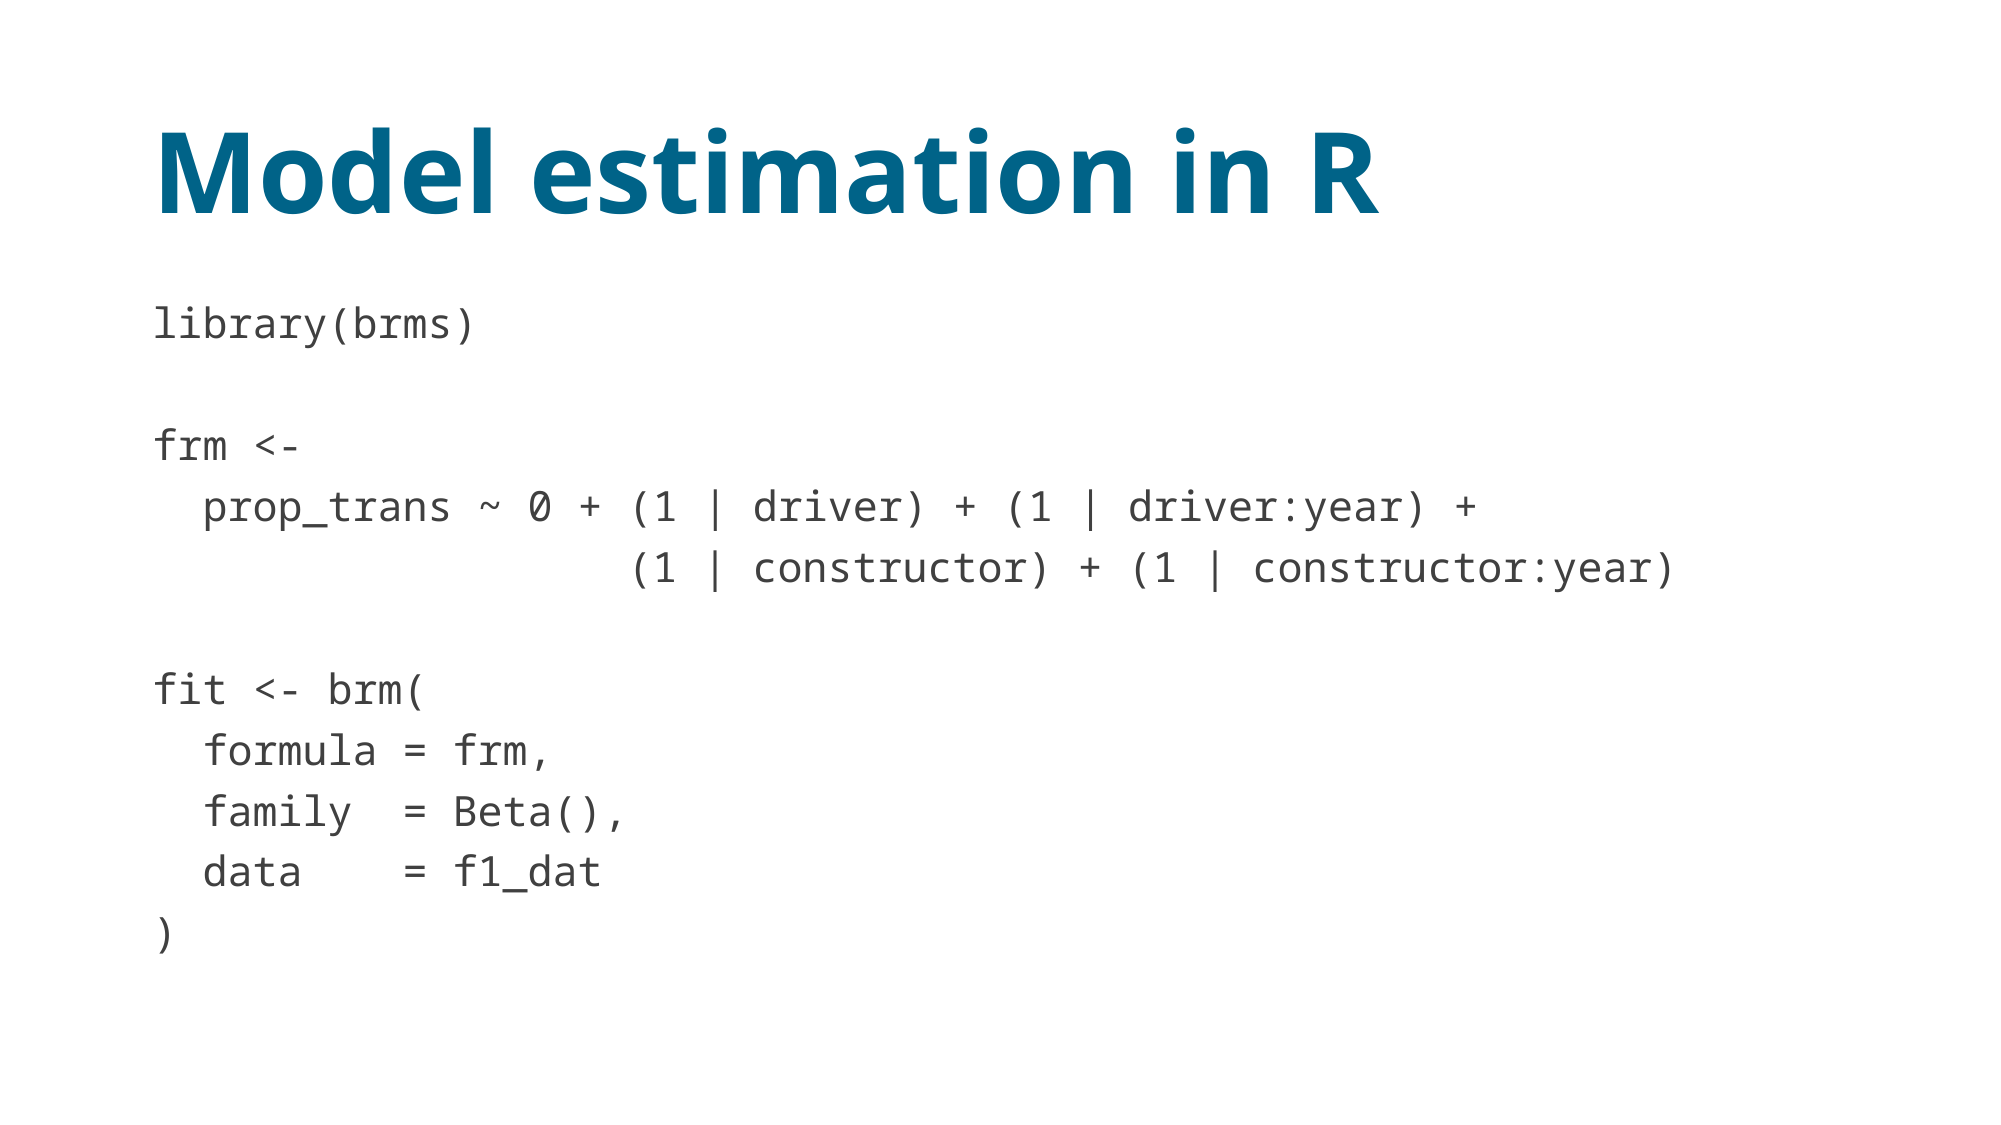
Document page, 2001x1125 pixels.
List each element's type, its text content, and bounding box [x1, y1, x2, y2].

title Model estimation in R [137, 59, 1863, 278]
list library(brms) frm <- prop_trans ~ 0 + (1 | driver) + (1 | driver:year) + (1 | constructor) + (1 | constructor:year) fit <- brm( formula = frm, family = Beta(), data = f1_dat ) [137, 299, 1863, 1066]
